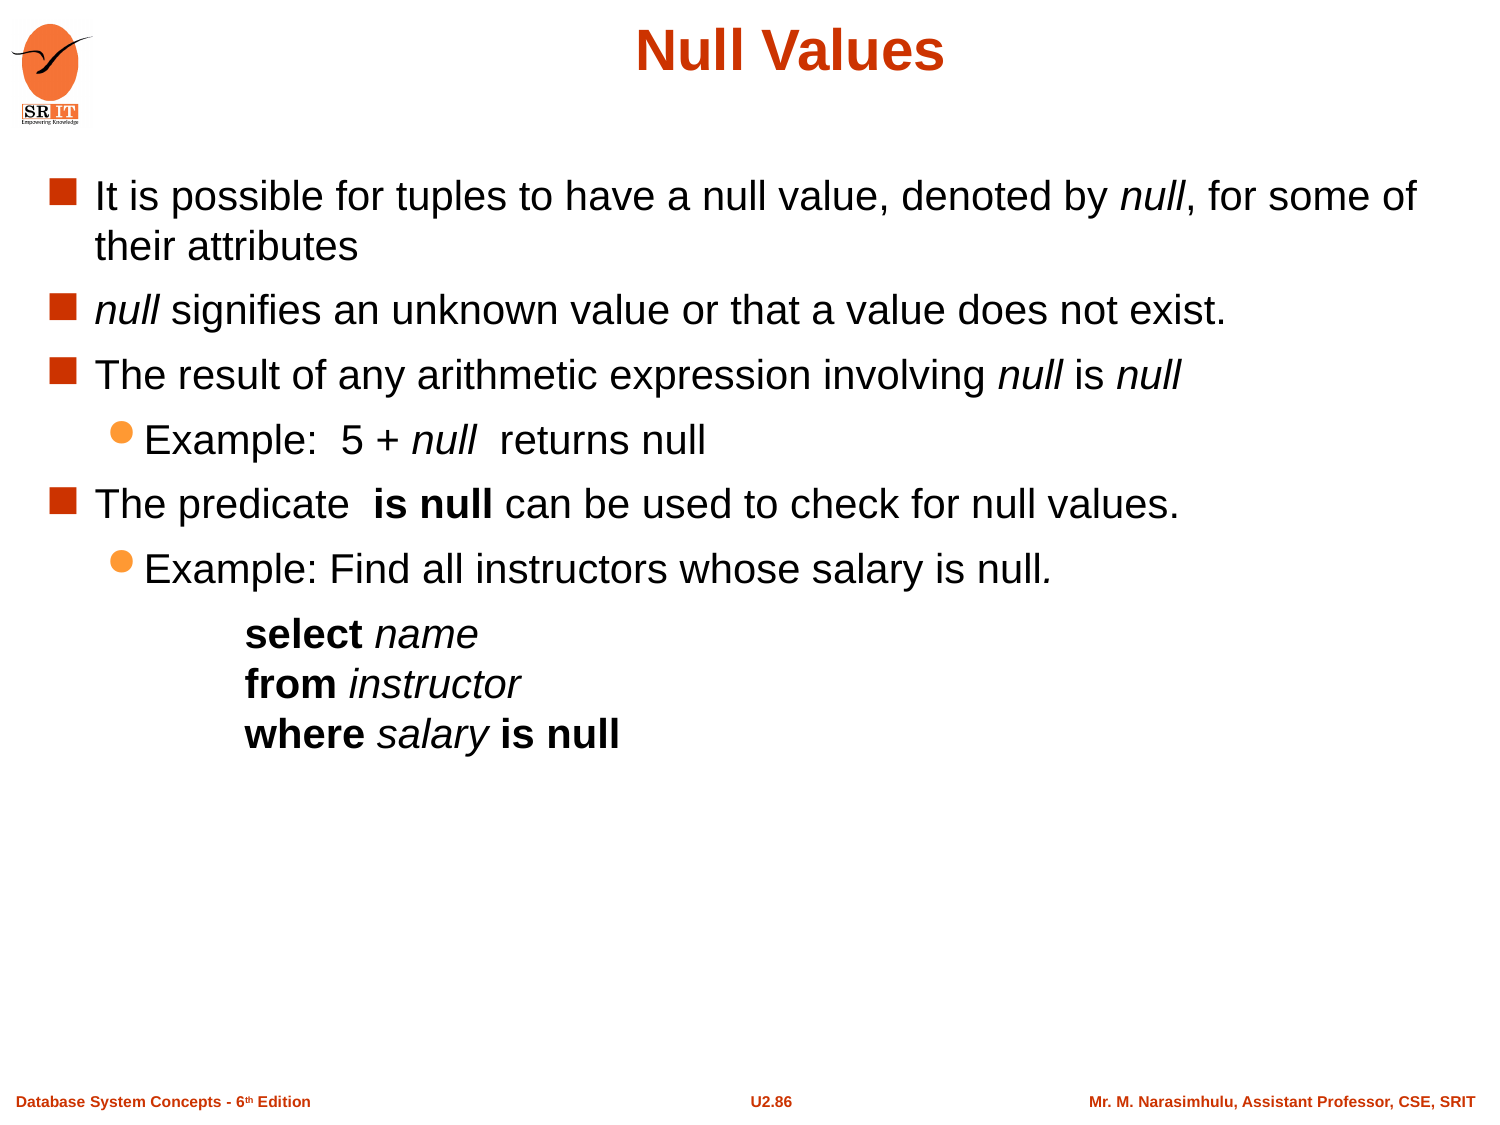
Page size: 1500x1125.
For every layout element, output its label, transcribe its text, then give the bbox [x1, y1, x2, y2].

picture [11, 19, 93, 128]
title Null Values [101, 14, 1481, 90]
list It is possible for tuples to have a null value, denoted by null, for some of their attributes null signifies an unknown value or that a value does not exist. The result of any arithmetic expression involving null is null Example: 5 + null returns null The predicate is null can be used to check for null values. Example: Find all instructors whose salary is null. select name from instructor where salary is null [37, 161, 1459, 1056]
